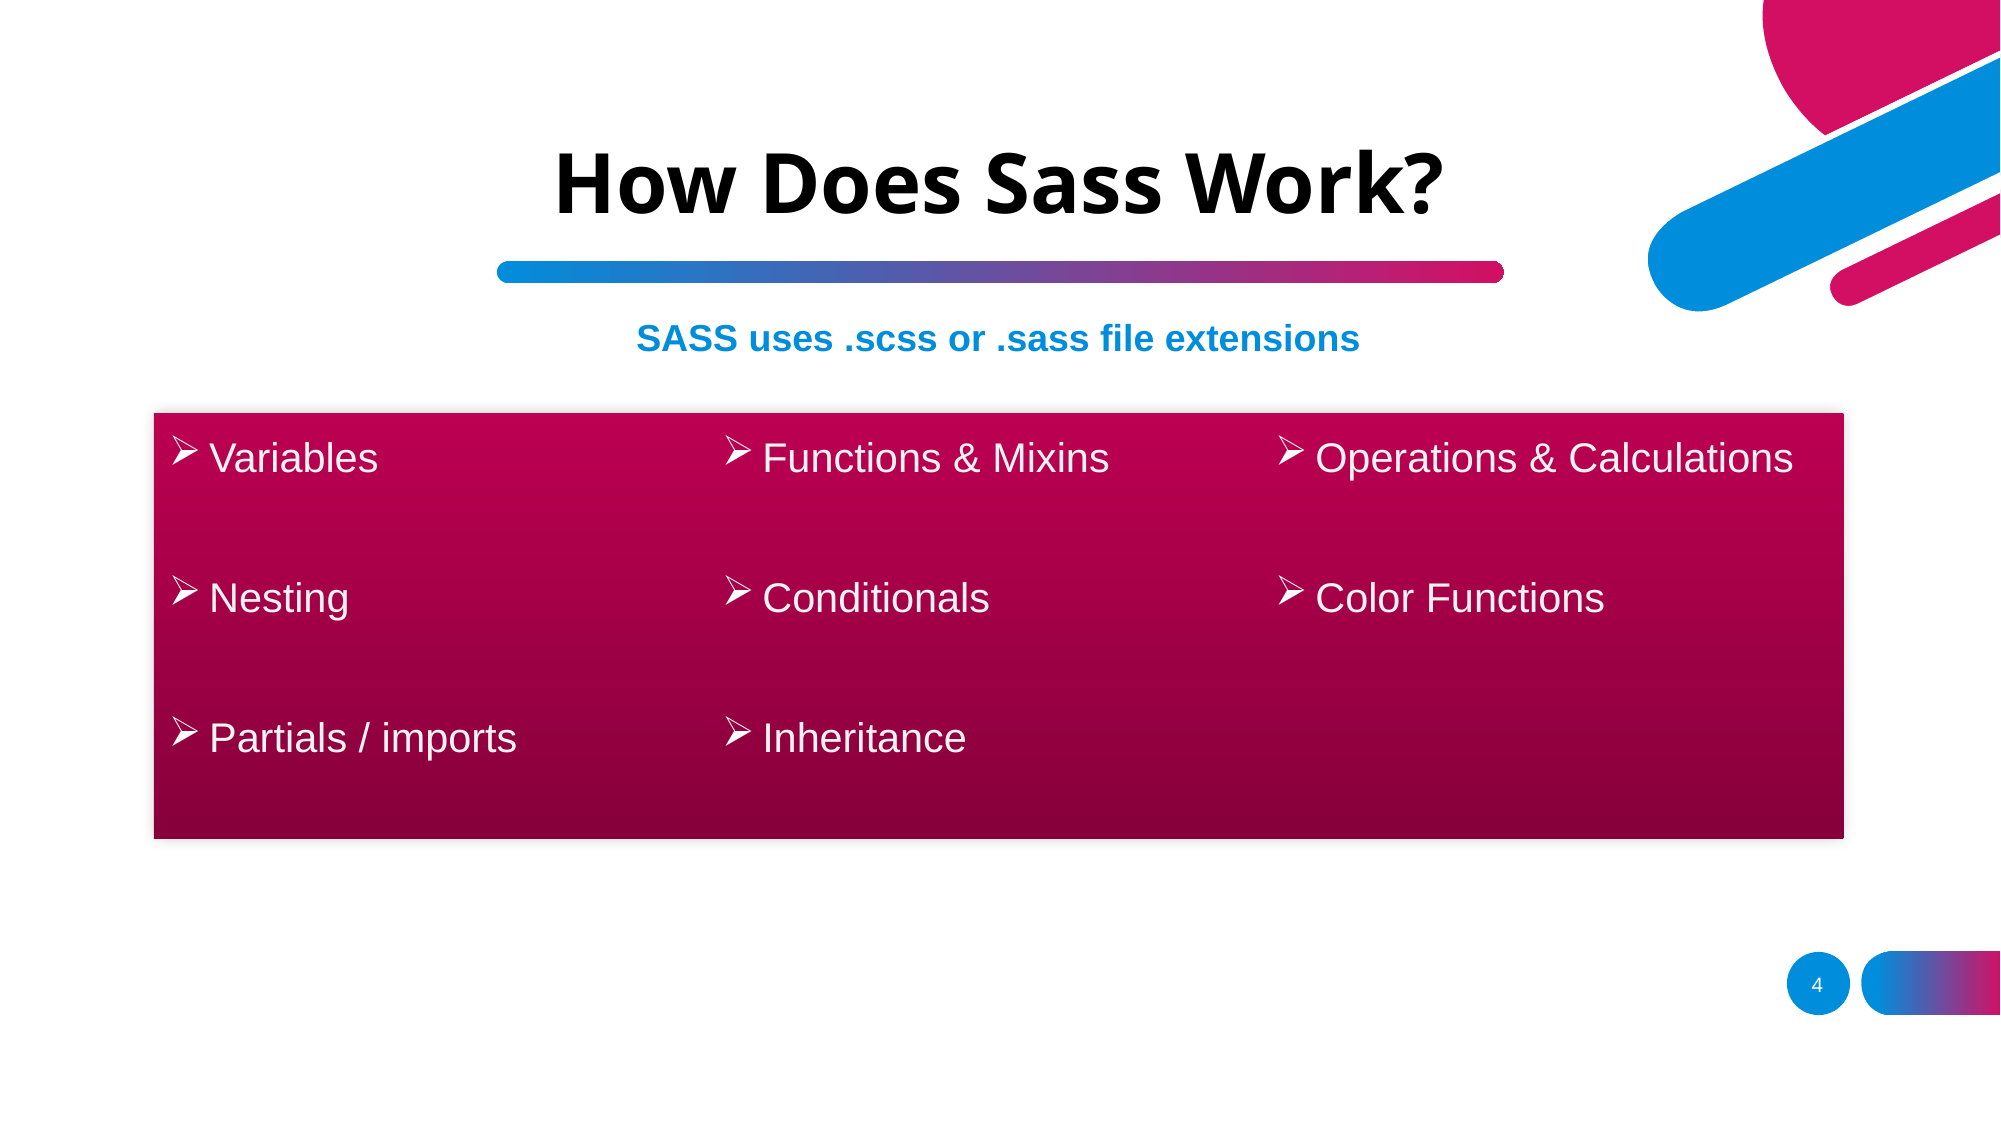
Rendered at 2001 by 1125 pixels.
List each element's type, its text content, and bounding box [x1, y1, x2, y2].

title How Does Sass Work? [136, 128, 1862, 240]
slide_number 4 [1772, 954, 1863, 1015]
list SASS uses .scss or .sass file extensions [136, 311, 1862, 427]
list Variables Nesting Partials / imports Functions & Mixins Conditionals Inheritance Operations & Calculations Color Functions [153, 413, 1844, 839]
